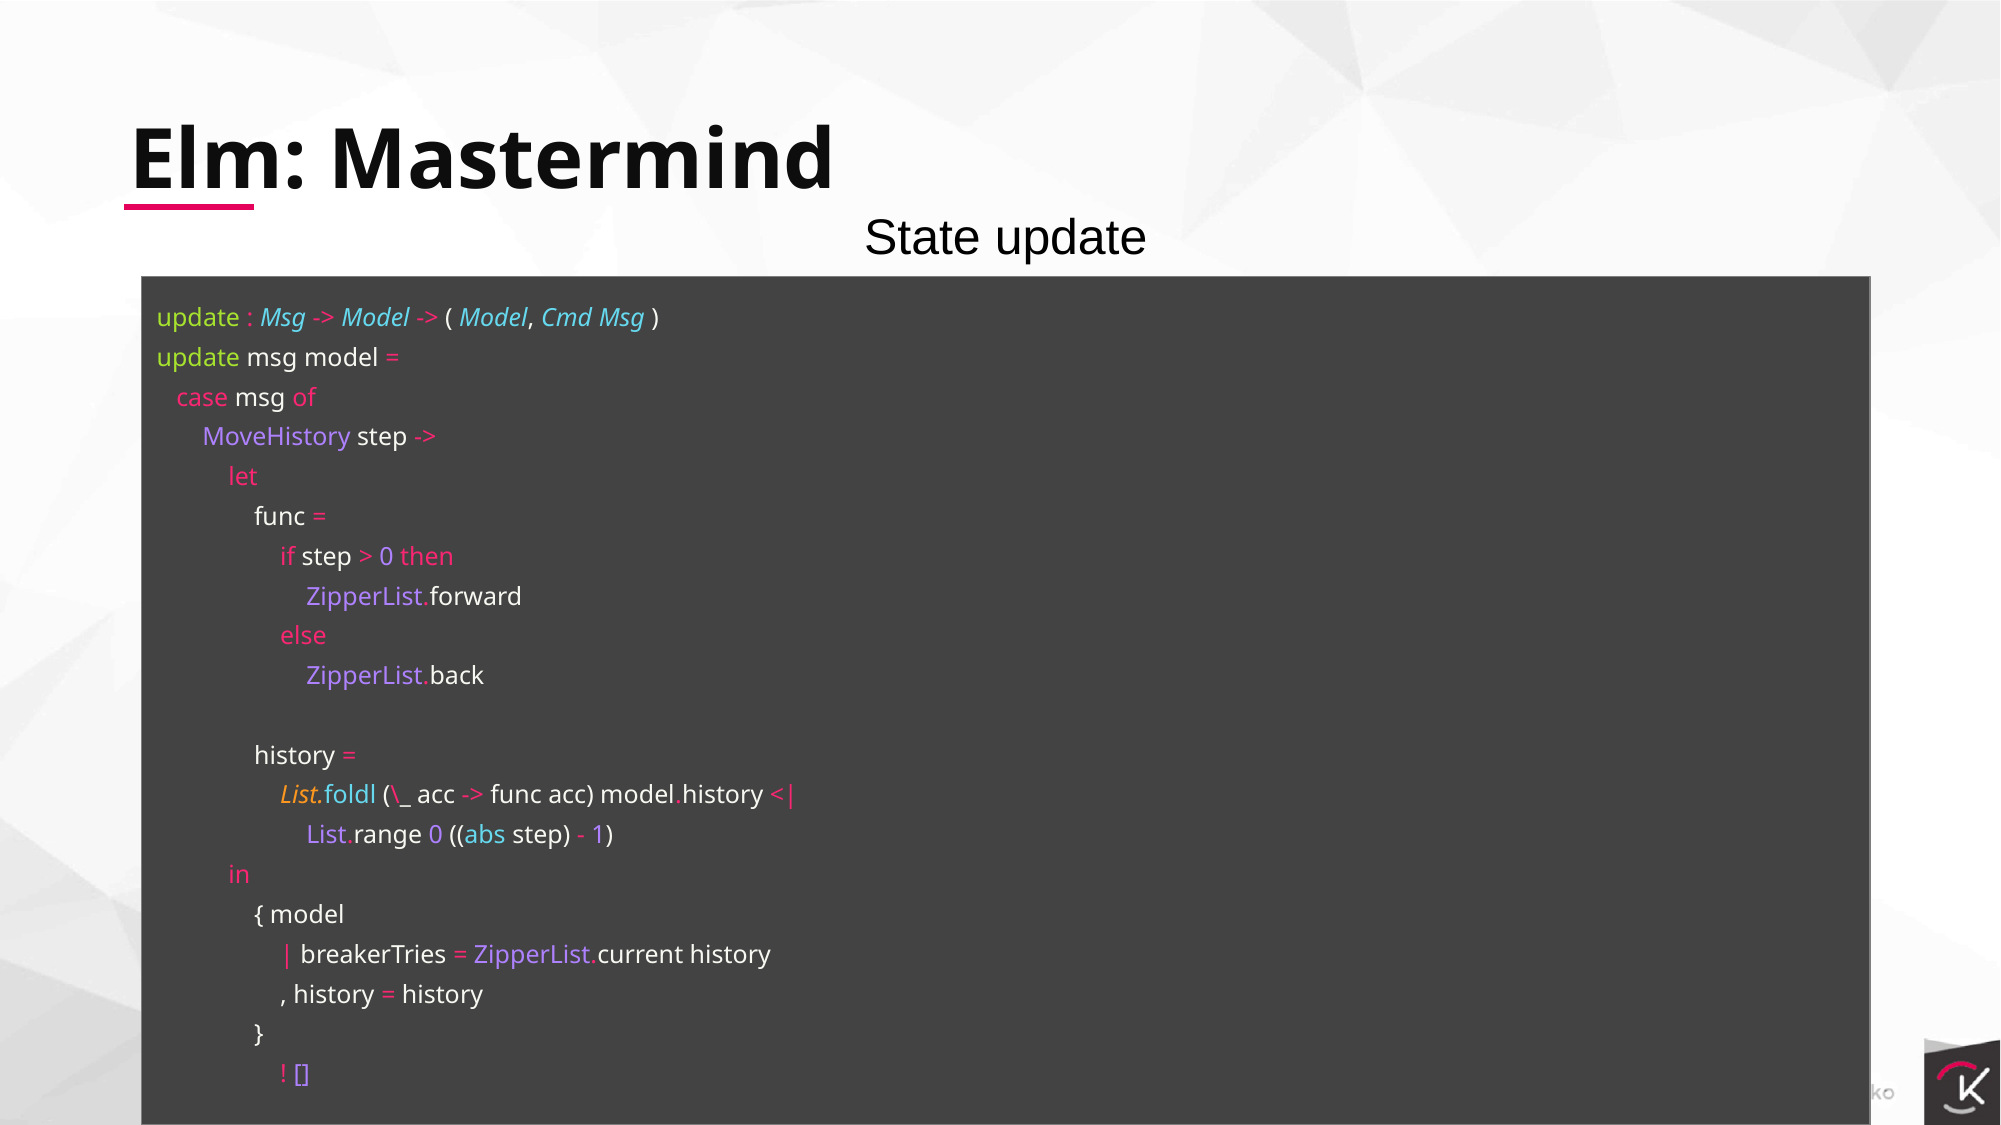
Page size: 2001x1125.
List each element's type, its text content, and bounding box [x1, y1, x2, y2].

text_box State update [552, 189, 1460, 271]
text_box update : Msg -> Model -> ( Model, Cmd Msg ) update msg model = case msg of MoveHistory step -> let func = if step > 0 then ZipperList.forward else ZipperList.back history = List.foldl (\_ acc -> func acc) model.history <| List.range 0 ((abs step) - 1) in { model | breakerTries = ZipperList.current history , history = history } ! [] [141, 276, 1871, 1125]
picture [0, 0, 2001, 1125]
text_box Elm: Mastermind [114, 97, 1843, 202]
